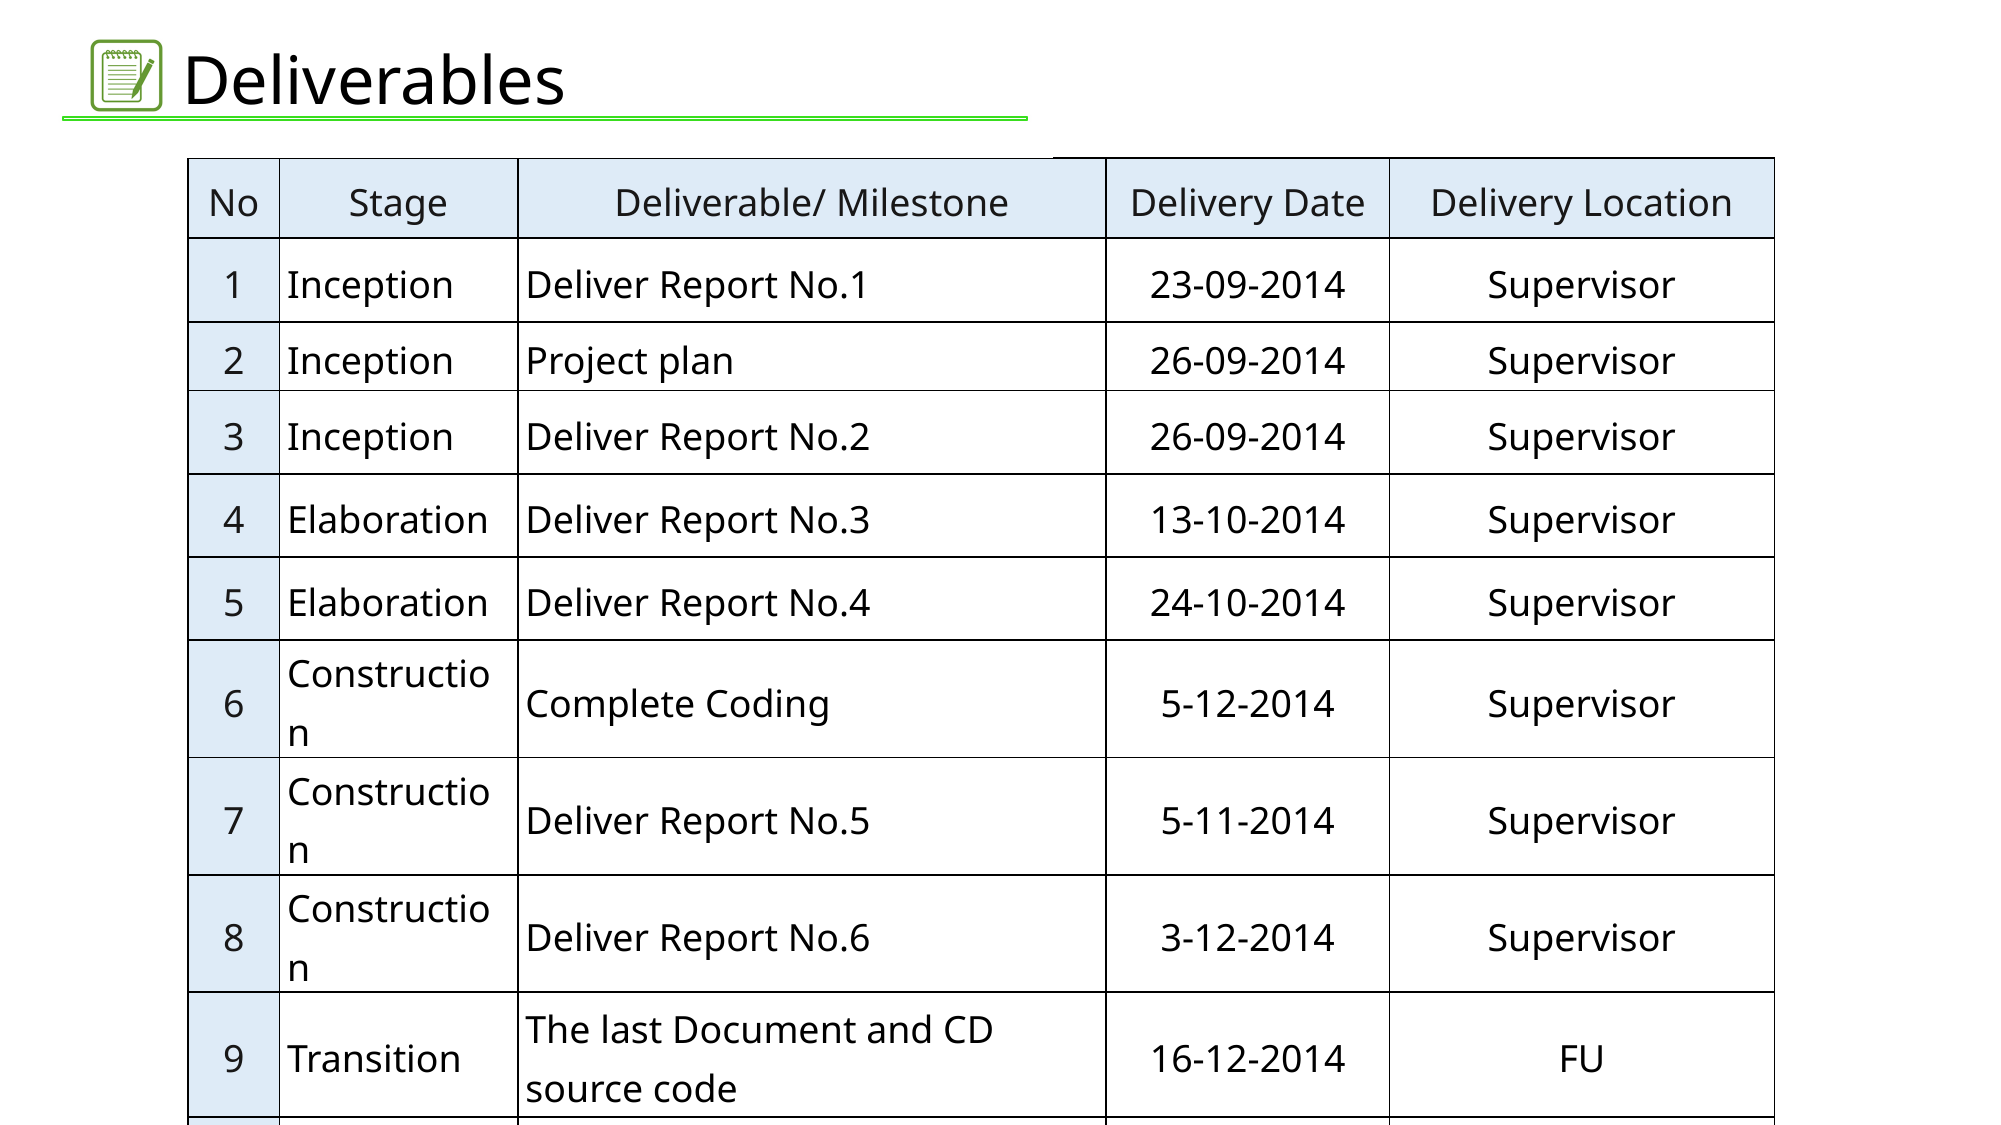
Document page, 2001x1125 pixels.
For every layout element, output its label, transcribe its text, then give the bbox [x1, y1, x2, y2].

table_cell Construction [280, 876, 517, 991]
table_cell Transition [280, 993, 517, 1116]
table_cell FU [1390, 993, 1774, 1116]
table_cell Deliver Report No.3 [519, 475, 1105, 556]
table_cell 1 [189, 239, 279, 321]
table_cell Transition [280, 1118, 517, 1125]
table_cell 16-12-2014 [1107, 993, 1389, 1116]
table_cell Deliver Report No.2 [519, 391, 1105, 473]
table_cell Deliver Report No.1 [519, 239, 1105, 321]
table_cell Inception [280, 239, 517, 321]
table_cell Supervisor [1390, 323, 1774, 390]
table_cell 7 [189, 758, 279, 874]
table_cell 25-12-2014 [1107, 1118, 1389, 1125]
table_cell FU [1390, 1118, 1774, 1125]
table_cell 23-09-2014 [1107, 239, 1389, 321]
table_cell Supervisor [1390, 758, 1774, 874]
table_cell Elaboration [280, 558, 517, 639]
table_cell Complete Coding [519, 641, 1105, 757]
table_cell Project completed [519, 1118, 1105, 1125]
table_cell Construction [280, 641, 517, 757]
table_cell Supervisor [1390, 391, 1774, 473]
table_cell Elaboration [280, 475, 517, 556]
table_cell Supervisor [1390, 641, 1774, 757]
table_cell 4 [189, 475, 279, 556]
table_cell 8 [189, 876, 279, 991]
table_header Delivery Location [1390, 159, 1774, 237]
table_cell The last Document and CD source code [519, 993, 1105, 1116]
table_cell 5-12-2014 [1107, 641, 1389, 757]
table_cell Supervisor [1390, 475, 1774, 556]
table_cell 6 [189, 641, 279, 757]
table_cell 26-09-2014 [1107, 391, 1389, 473]
table_cell 5 [189, 558, 279, 639]
table_cell Project plan [519, 323, 1105, 390]
table_header Delivery Date [1107, 159, 1389, 237]
table_cell 13-10-2014 [1107, 475, 1389, 556]
table_cell Supervisor [1390, 558, 1774, 639]
table_header Stage [280, 159, 517, 237]
table_cell 9 [189, 993, 279, 1116]
table_cell 2 [189, 323, 279, 390]
table_cell Construction [280, 758, 517, 874]
table_cell Deliver Report No.6 [519, 876, 1105, 991]
table_cell Supervisor [1390, 239, 1774, 321]
table_cell Supervisor [1390, 876, 1774, 991]
table_cell Inception [280, 391, 517, 473]
table_cell Inception [280, 323, 517, 390]
table_cell Deliver Report No.4 [519, 558, 1105, 639]
table_cell 5-11-2014 [1107, 758, 1389, 874]
table_cell 10 [189, 1118, 279, 1125]
table_header No [189, 159, 279, 237]
table_cell Deliver Report No.5 [519, 758, 1105, 874]
table_cell 24-10-2014 [1107, 558, 1389, 639]
table_cell 3 [189, 391, 279, 473]
table_header Deliverable/ Milestone [519, 159, 1105, 237]
table_cell 3-12-2014 [1107, 876, 1389, 991]
table_cell 26-09-2014 [1107, 323, 1389, 390]
picture [42, 30, 1053, 159]
